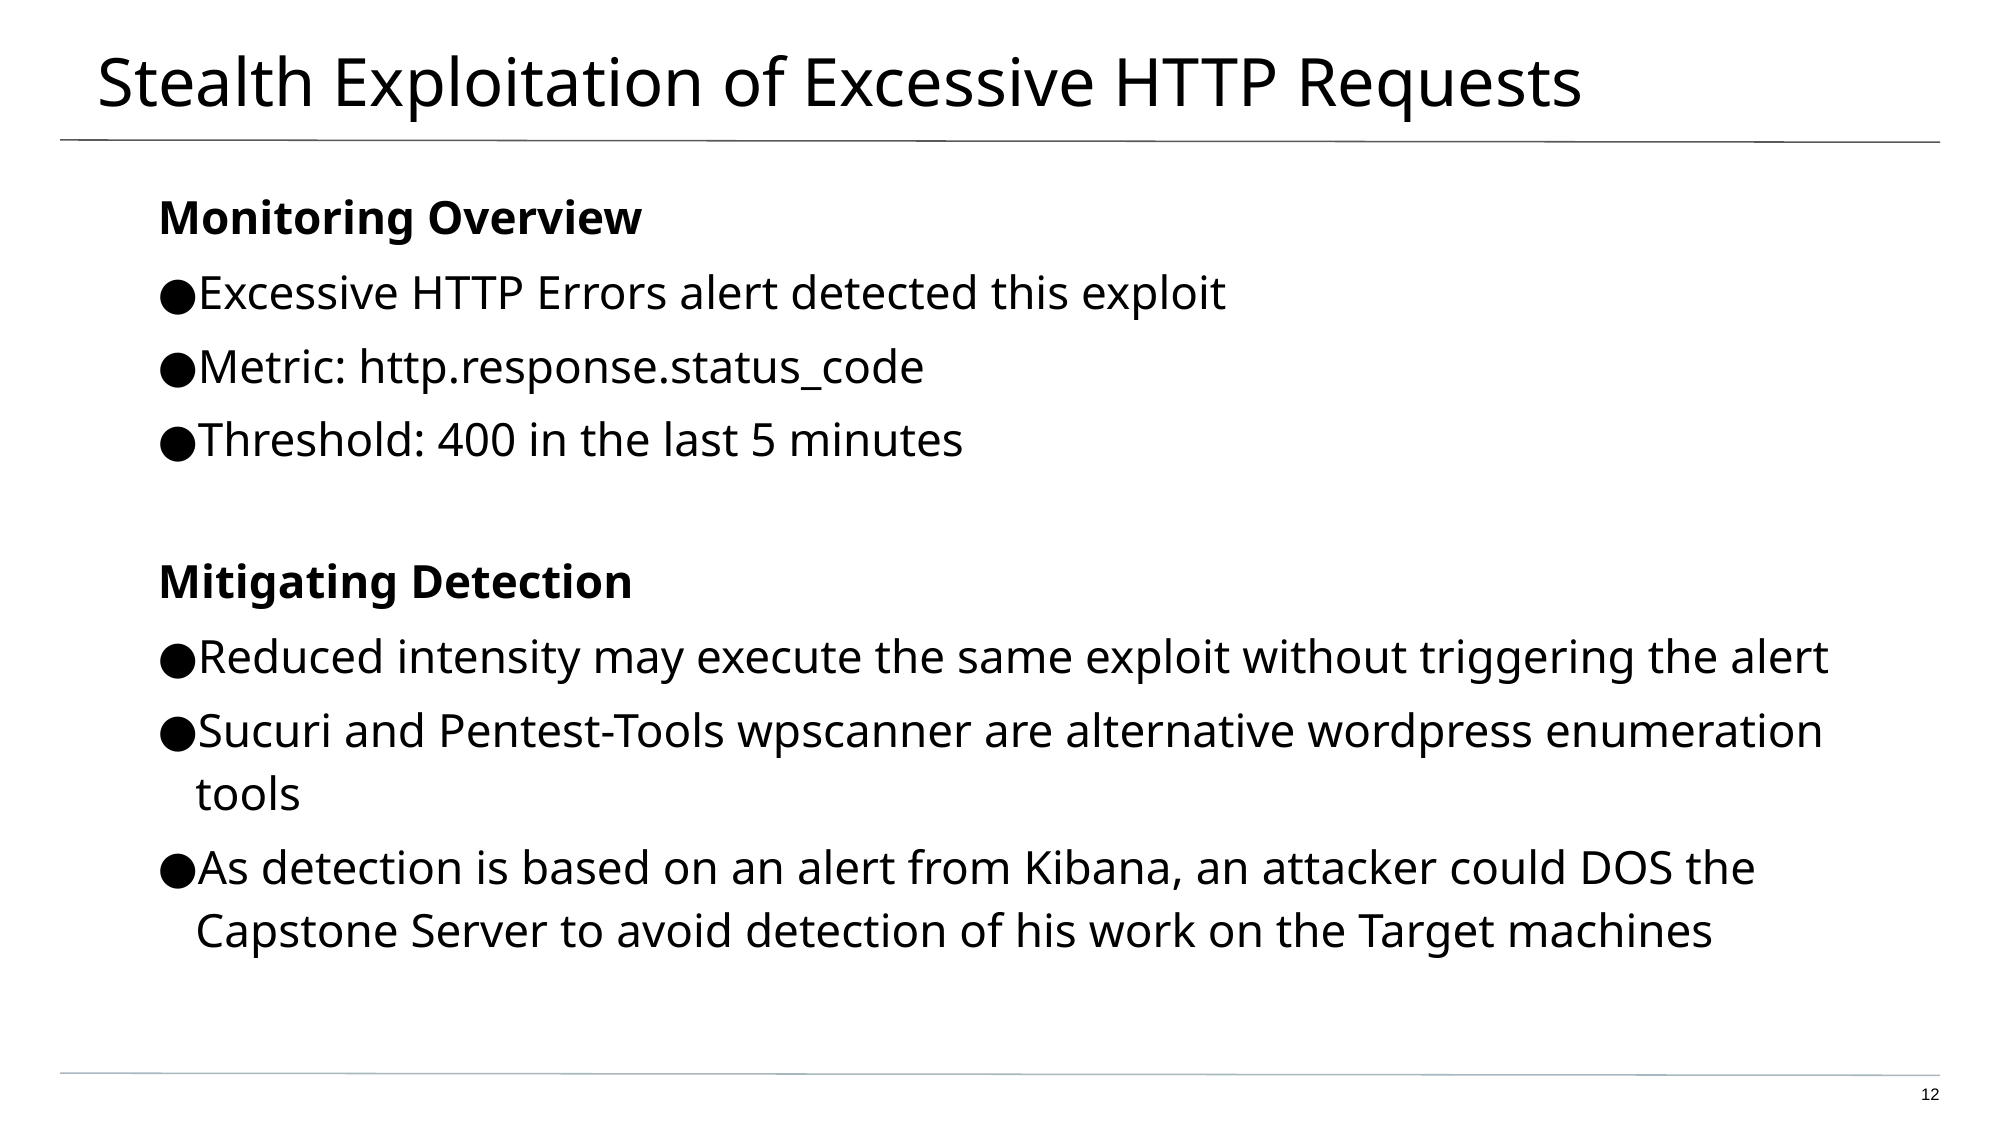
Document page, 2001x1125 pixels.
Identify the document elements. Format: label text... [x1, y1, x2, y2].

list Monitoring Overview Excessive HTTP Errors alert detected this exploit Metric: http.response.status_code Threshold: 400 in the last 5 minutes Mitigating Detection Reduced intensity may execute the same exploit without triggering the alert Sucuri and Pentest-Tools wpscanner are alternative wordpress enumeration tools As detection is based on an alert from Kibana, an attacker could DOS the Capstone Server to avoid detection of his work on the Target machines [57, 188, 1940, 998]
title Stealth Exploitation of Excessive HTTP Requests [0, 0, 2000, 117]
slide_number 12 [1882, 1084, 1940, 1108]
